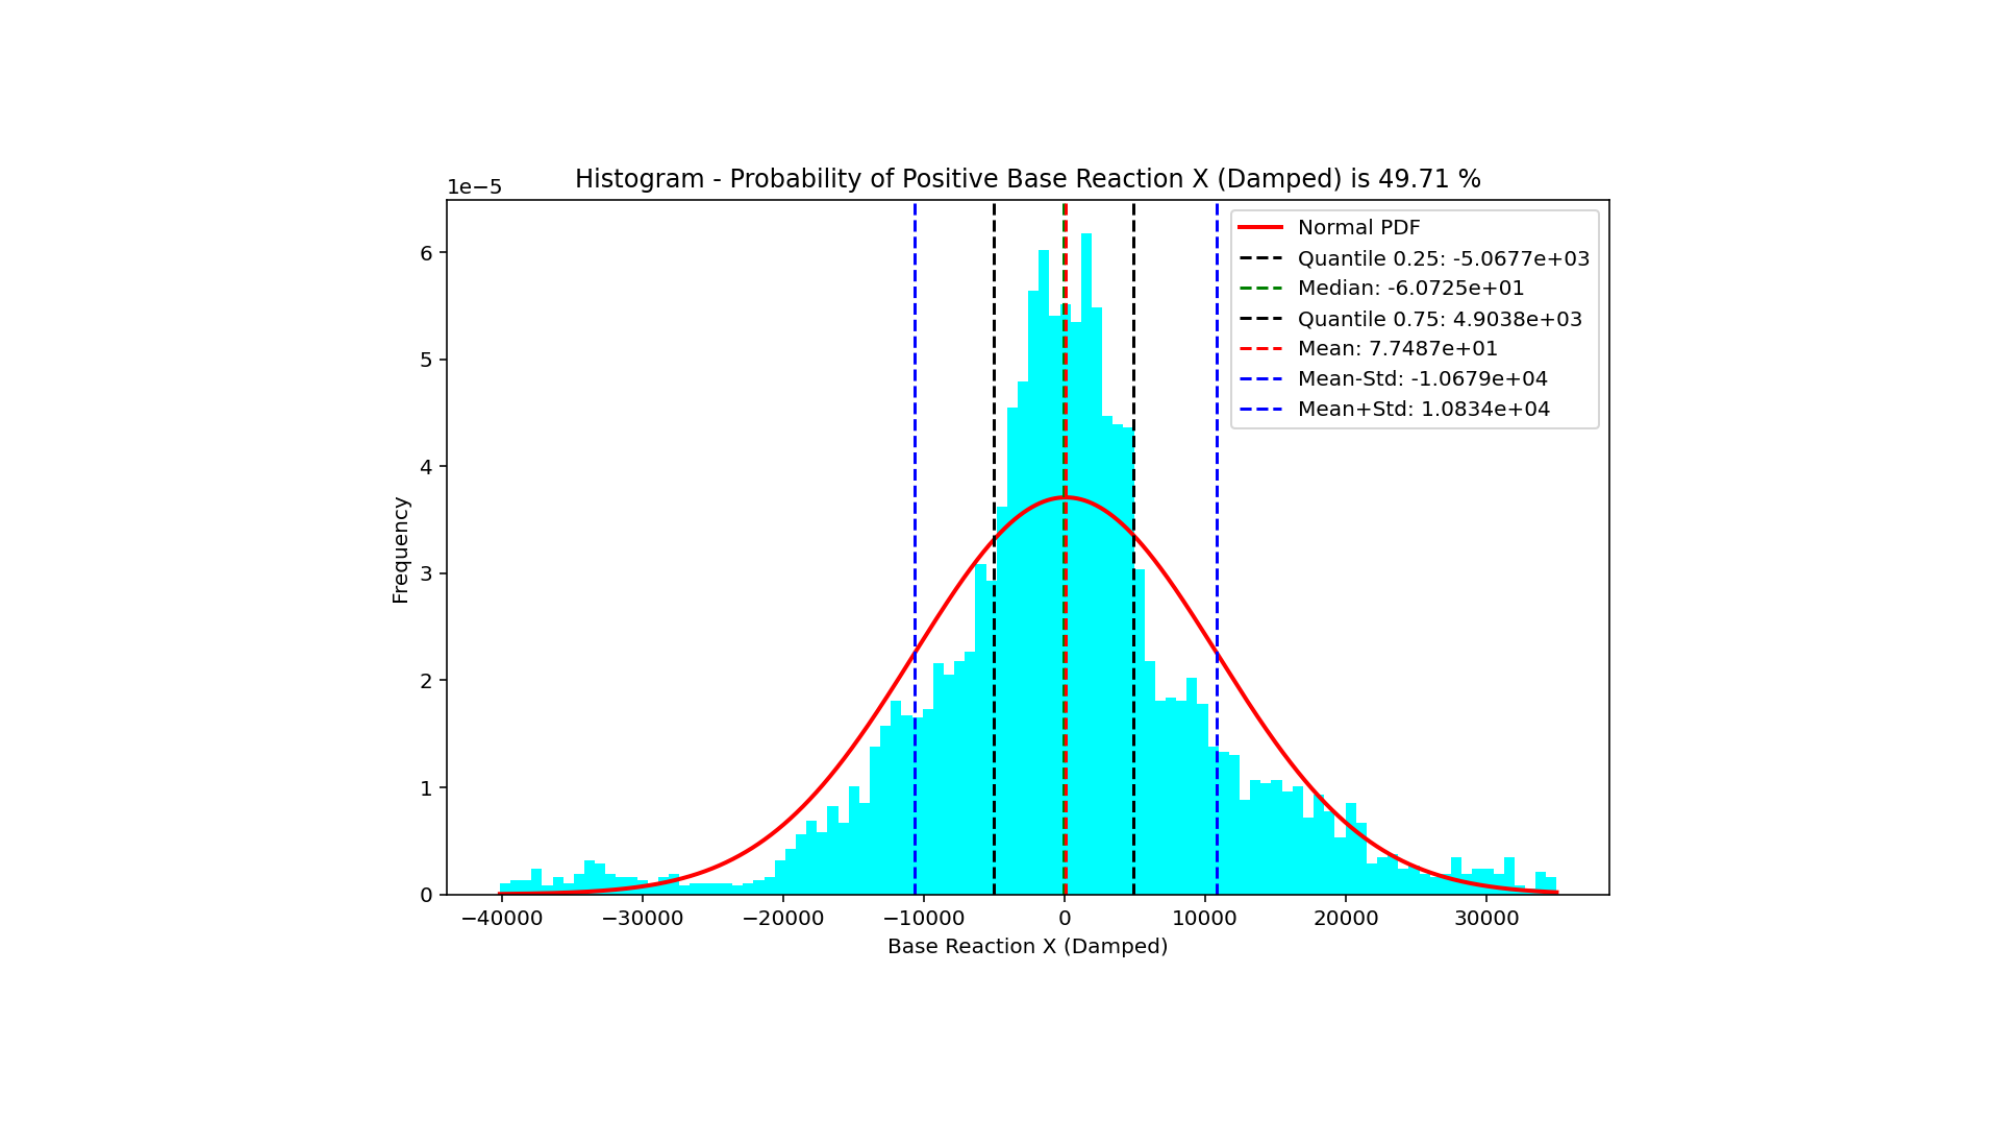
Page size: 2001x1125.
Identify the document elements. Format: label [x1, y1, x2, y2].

picture [375, 153, 1625, 972]
